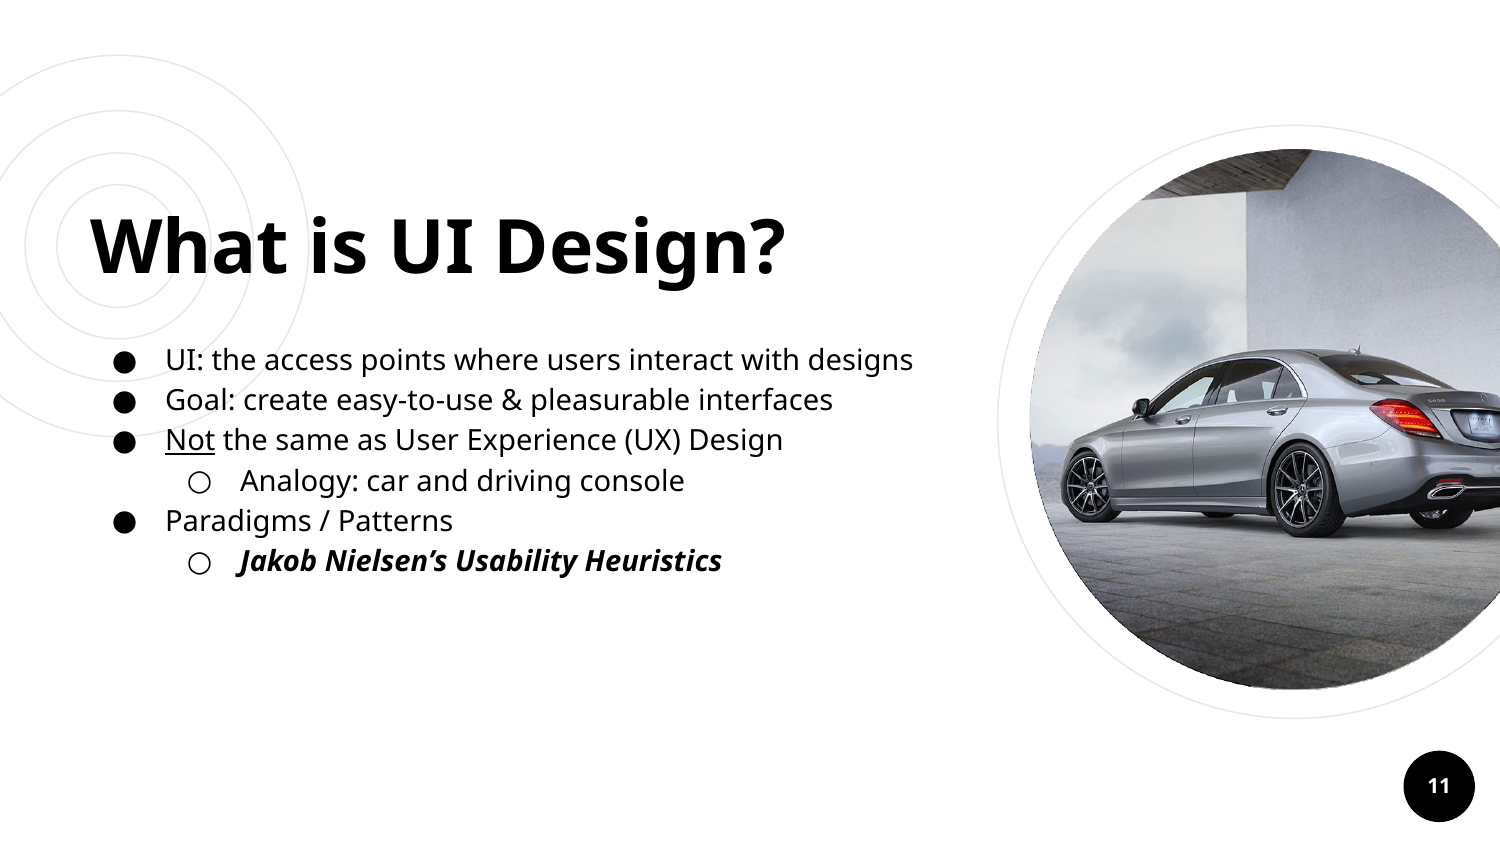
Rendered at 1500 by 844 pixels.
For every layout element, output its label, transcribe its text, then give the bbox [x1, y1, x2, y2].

list UI: the access points where users interact with designs Goal: create easy-to-use & pleasurable interfaces Not the same as User Experience (UX) Design Analogy: car and driving console Paradigms / Patterns Jakob Nielsen’s Usability Heuristics [75, 321, 992, 690]
picture [1030, 149, 1500, 690]
title What is UI Design? [75, 191, 898, 304]
slide_number ‹#› [1403, 750, 1475, 823]
